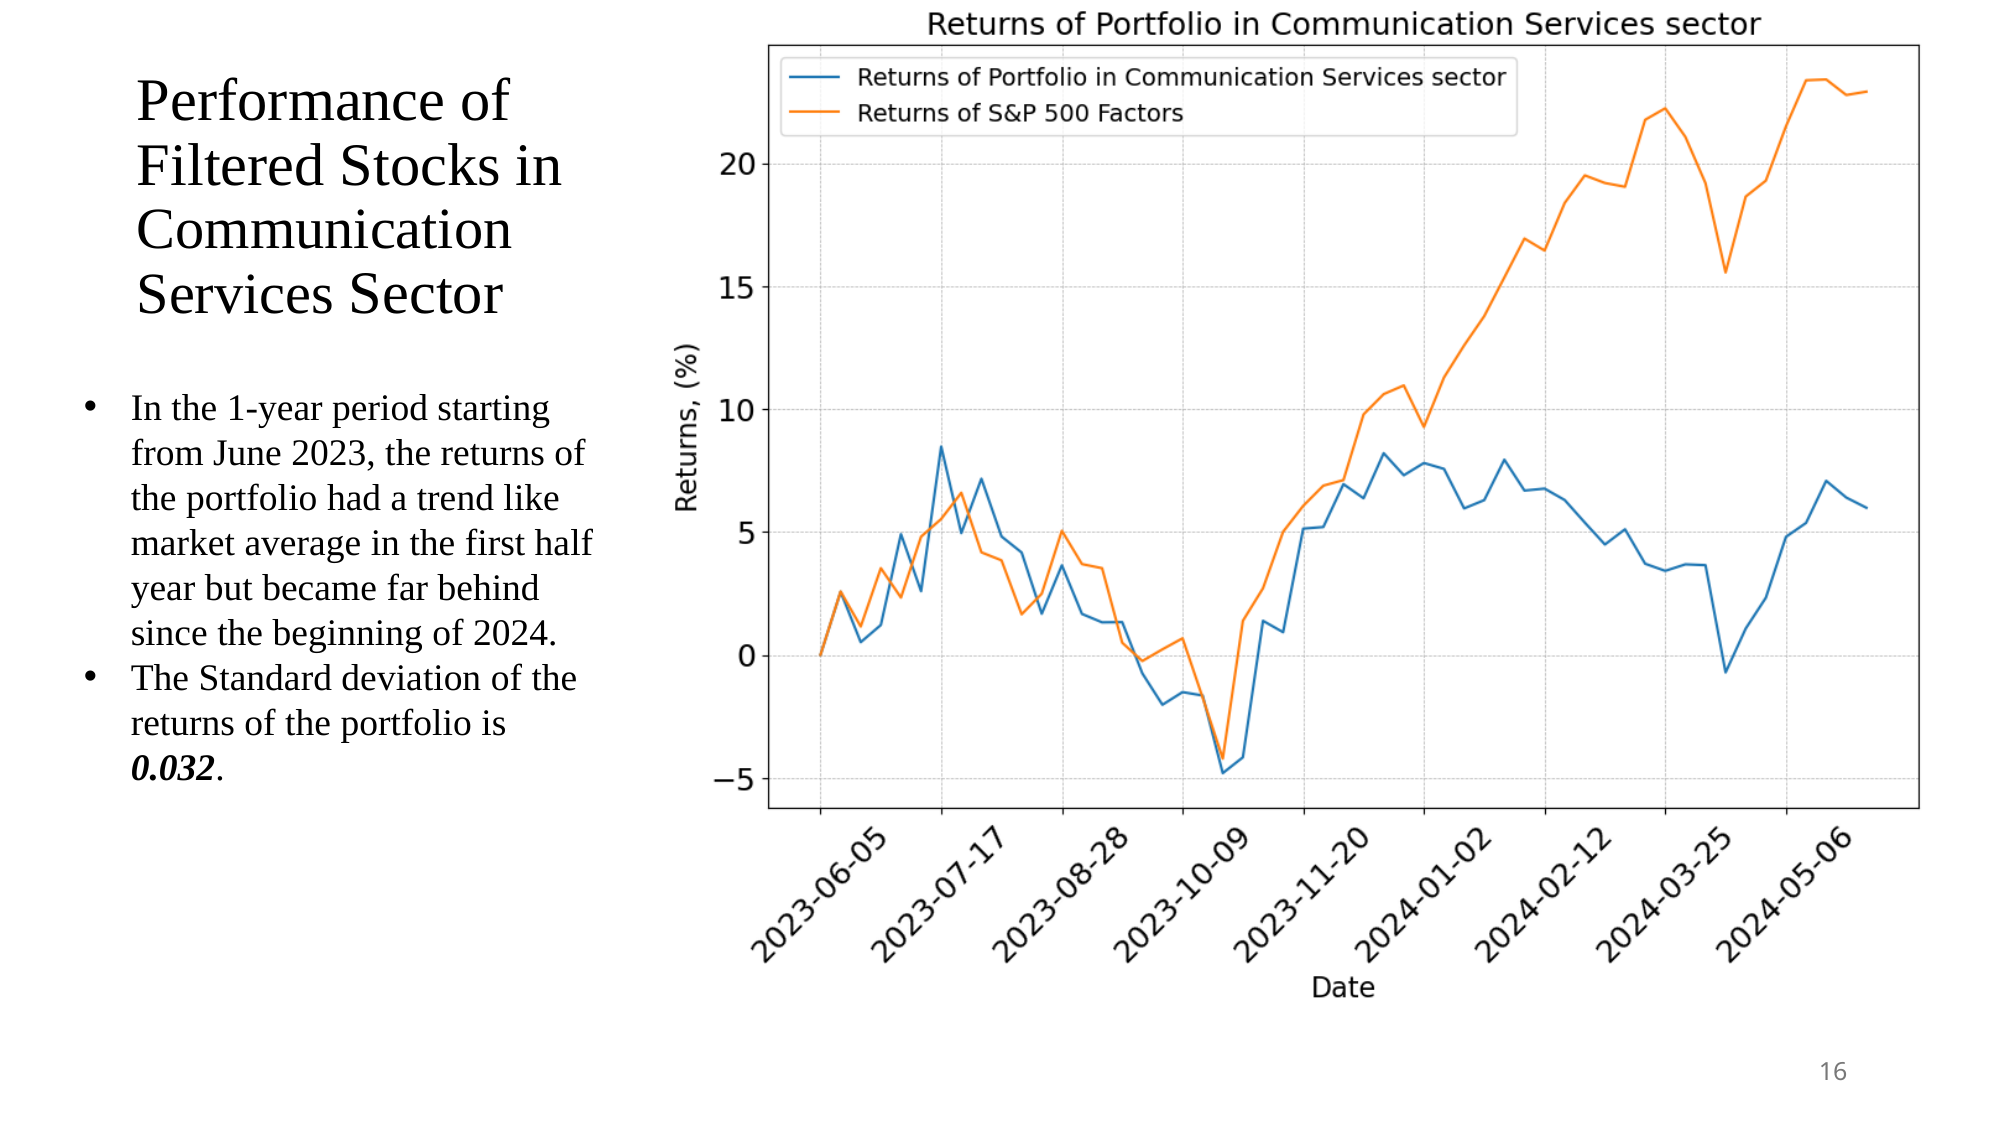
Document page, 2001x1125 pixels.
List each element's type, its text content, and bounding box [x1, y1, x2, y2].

text_box In the 1-year period starting from June 2023, the returns of the portfolio had a trend like market average in the first half year but became far behind since the beginning of 2024. The Standard deviation of the returns of the portfolio is 0.032. [69, 376, 625, 796]
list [662, 0, 1932, 1016]
text_box Performance of Filtered Stocks in Communication Services Sector [121, 88, 655, 307]
slide_number 16 [1412, 1042, 1863, 1103]
